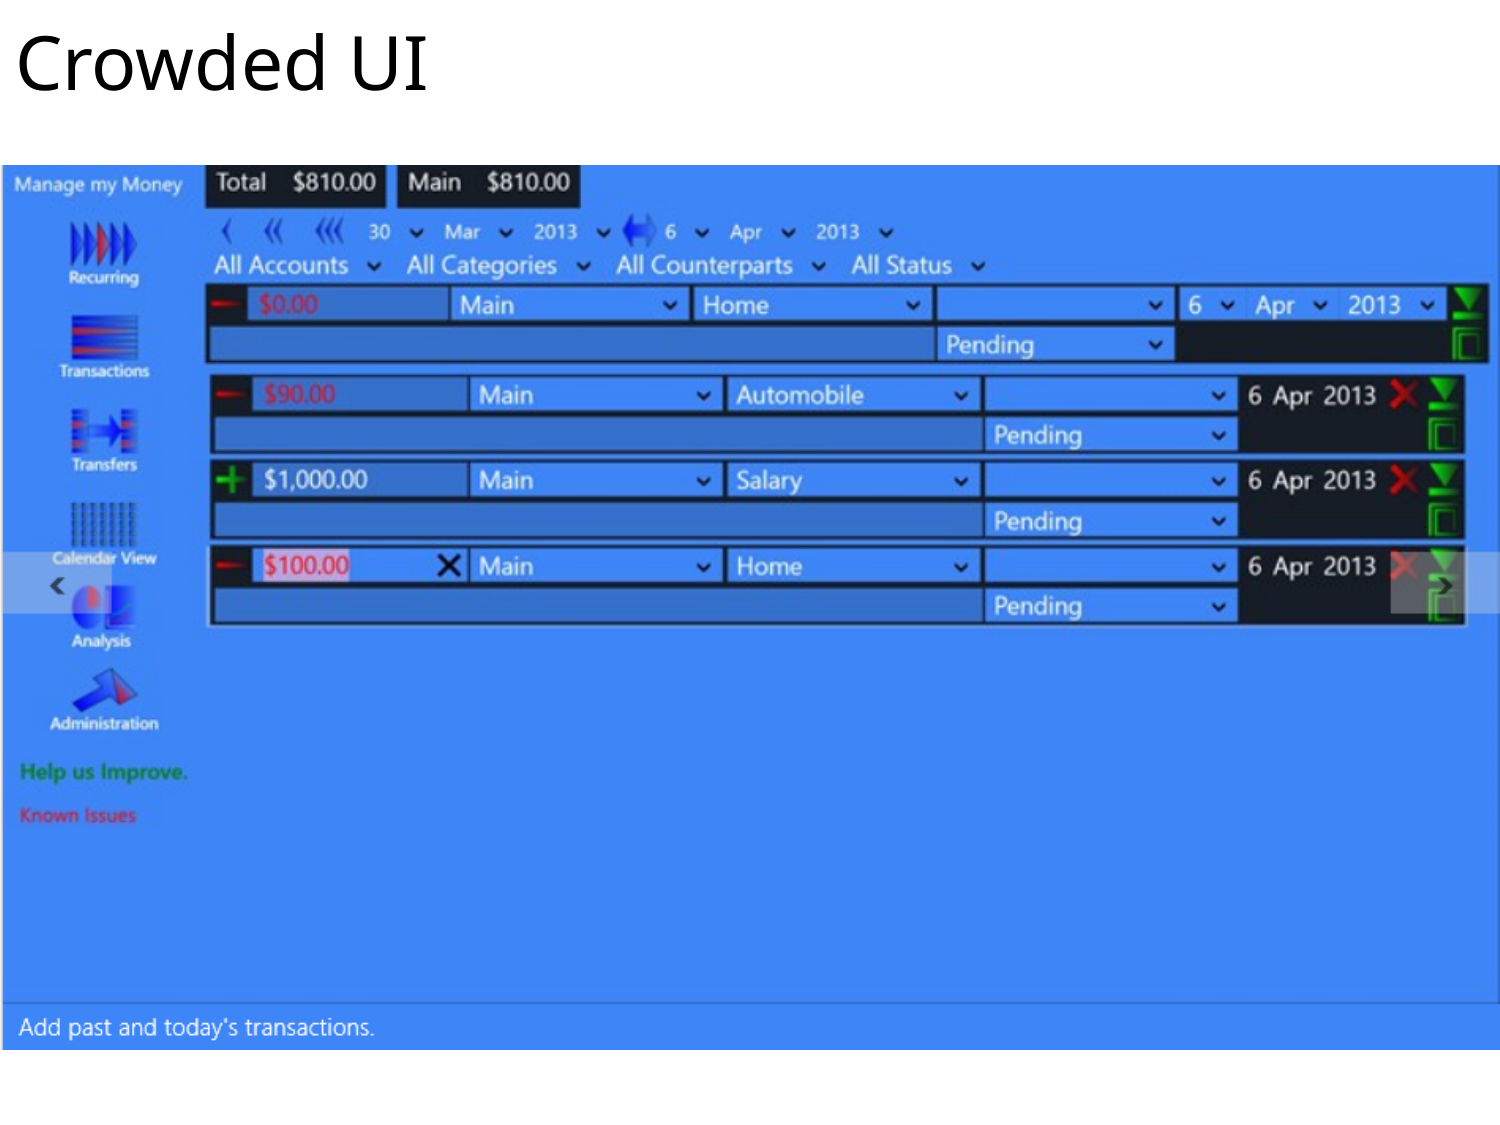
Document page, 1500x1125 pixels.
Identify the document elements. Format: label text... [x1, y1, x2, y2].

picture [0, 165, 1500, 1051]
text_box Crowded UI [0, 0, 648, 134]
